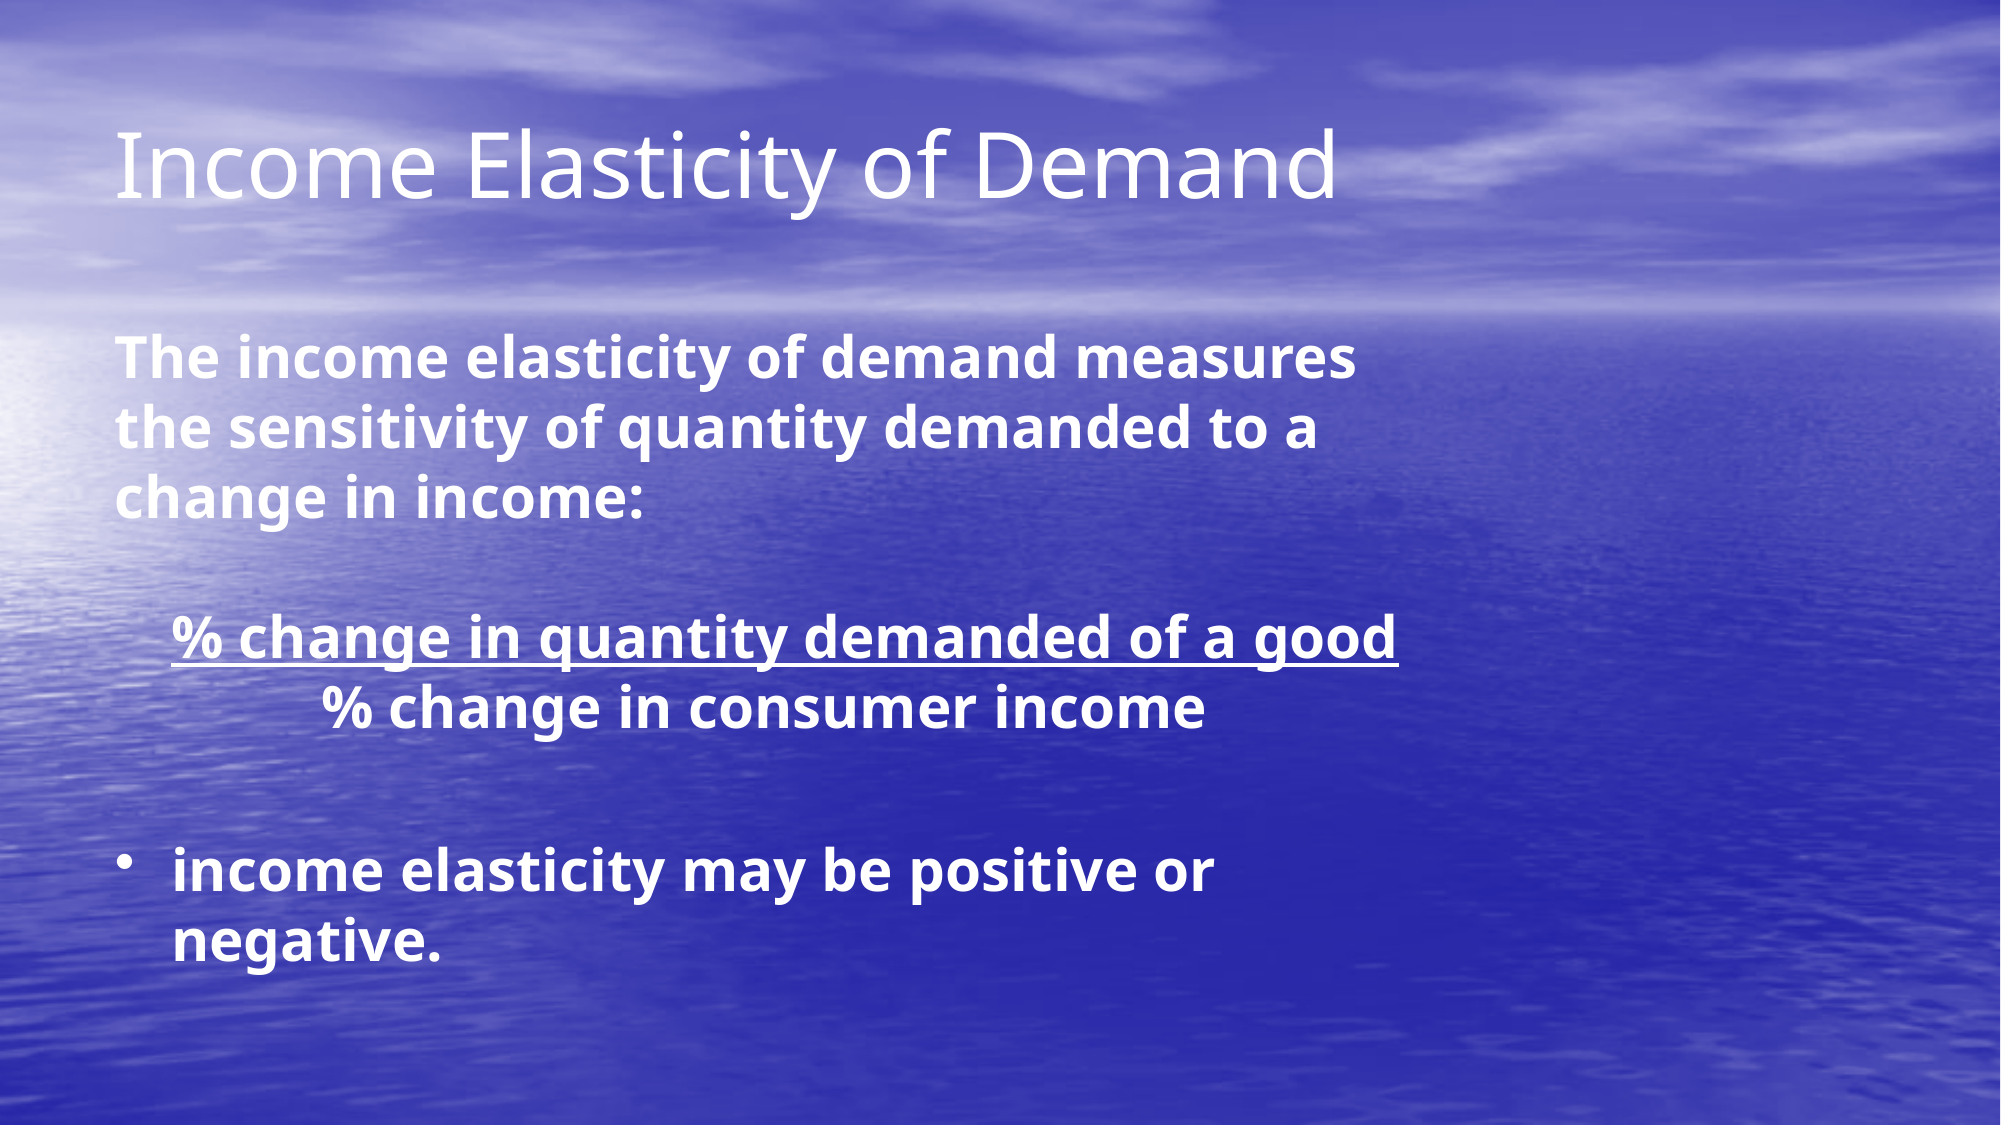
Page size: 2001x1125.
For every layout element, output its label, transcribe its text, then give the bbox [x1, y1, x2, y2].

list The income elasticity of demand measures the sensitivity of quantity demanded to a change in income: % change in quantity demanded of a good % change in consumer income income elasticity may be positive or negative. [99, 312, 1900, 988]
title Income Elasticity of Demand [99, 47, 1900, 275]
